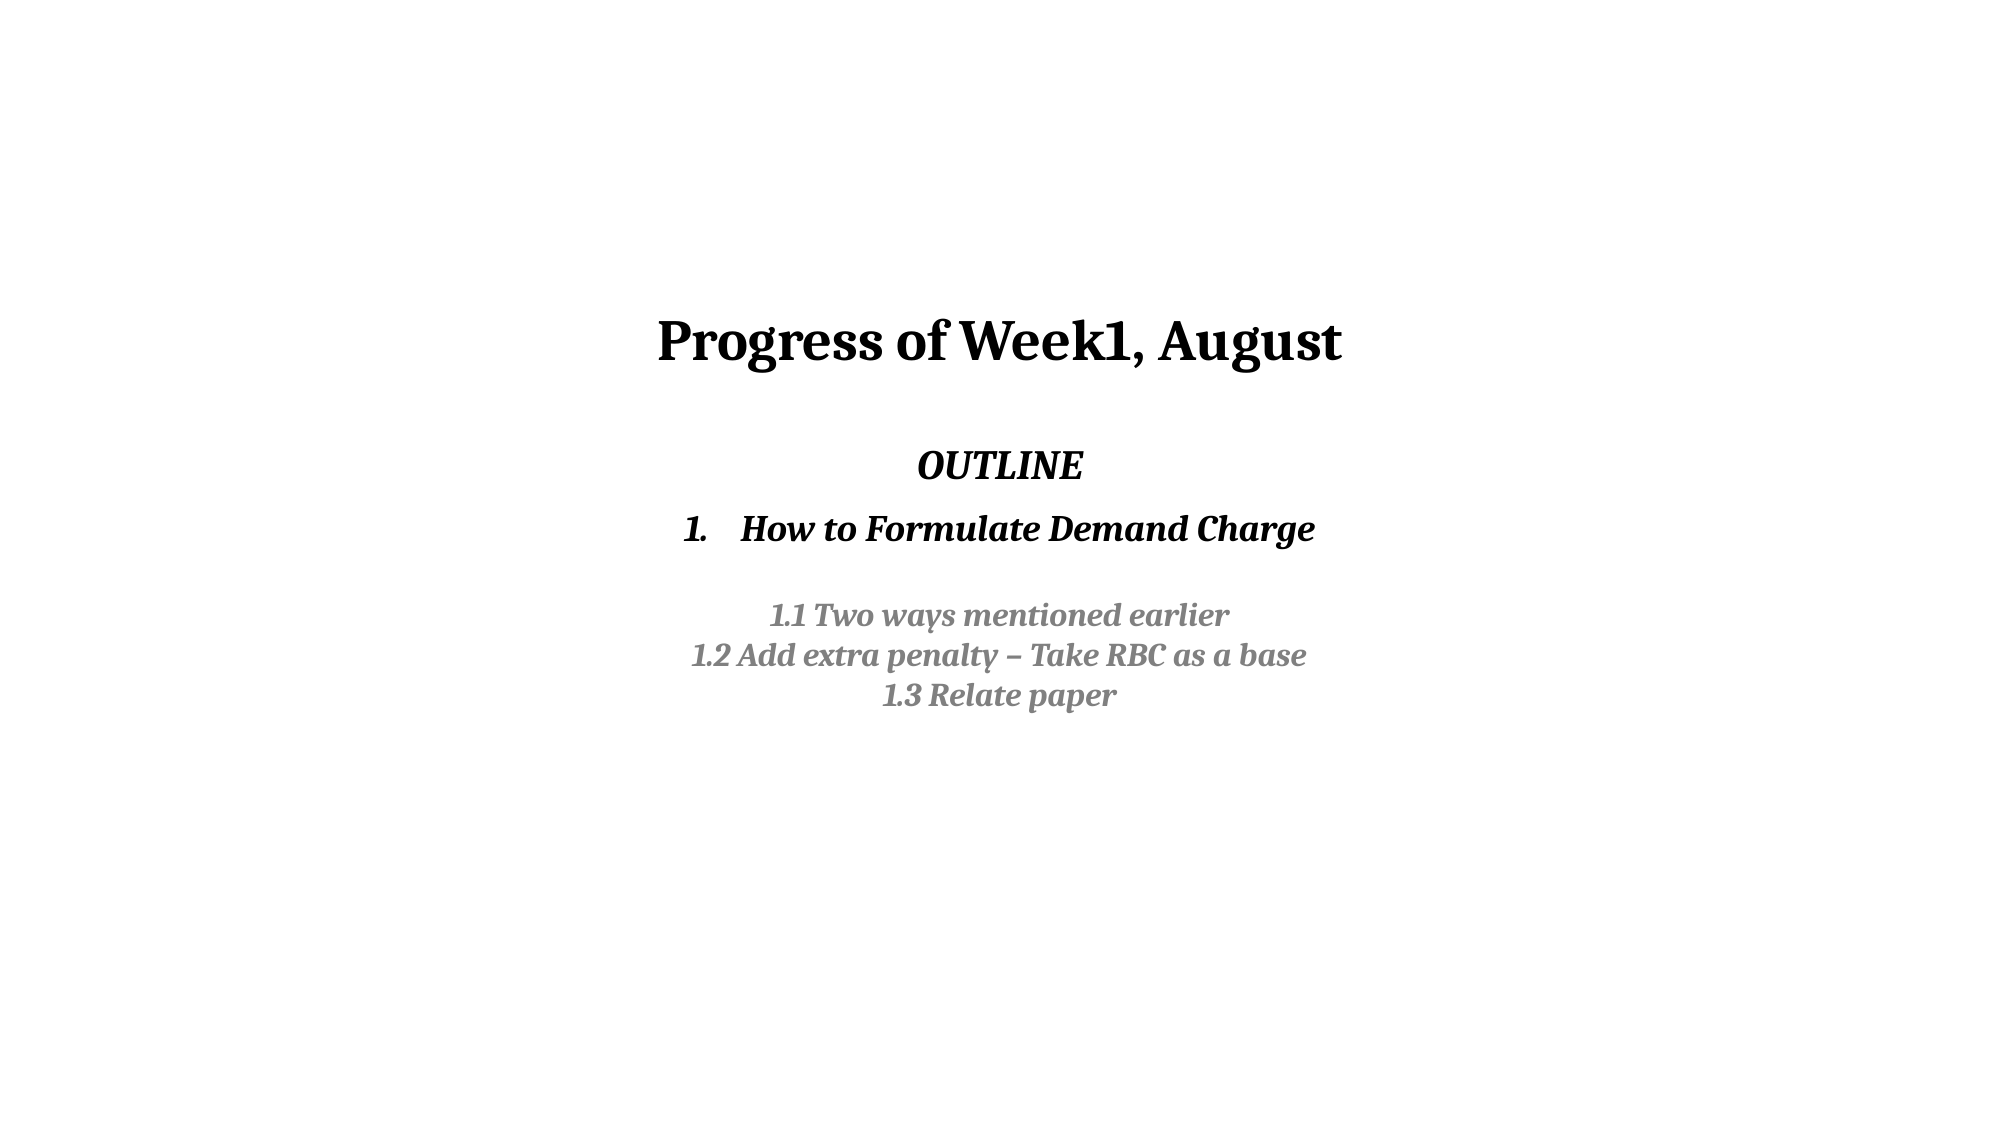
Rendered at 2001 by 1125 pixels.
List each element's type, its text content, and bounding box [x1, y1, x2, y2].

text_box OUTLINE [218, 430, 1782, 496]
text_box Progress of Week1, August [218, 295, 1782, 380]
text_box How to Formulate Demand Charge 1.1 Two ways mentioned earlier 1.2 Add extra penalty – Take RBC as a base 1.3 Relate paper [218, 496, 1782, 797]
